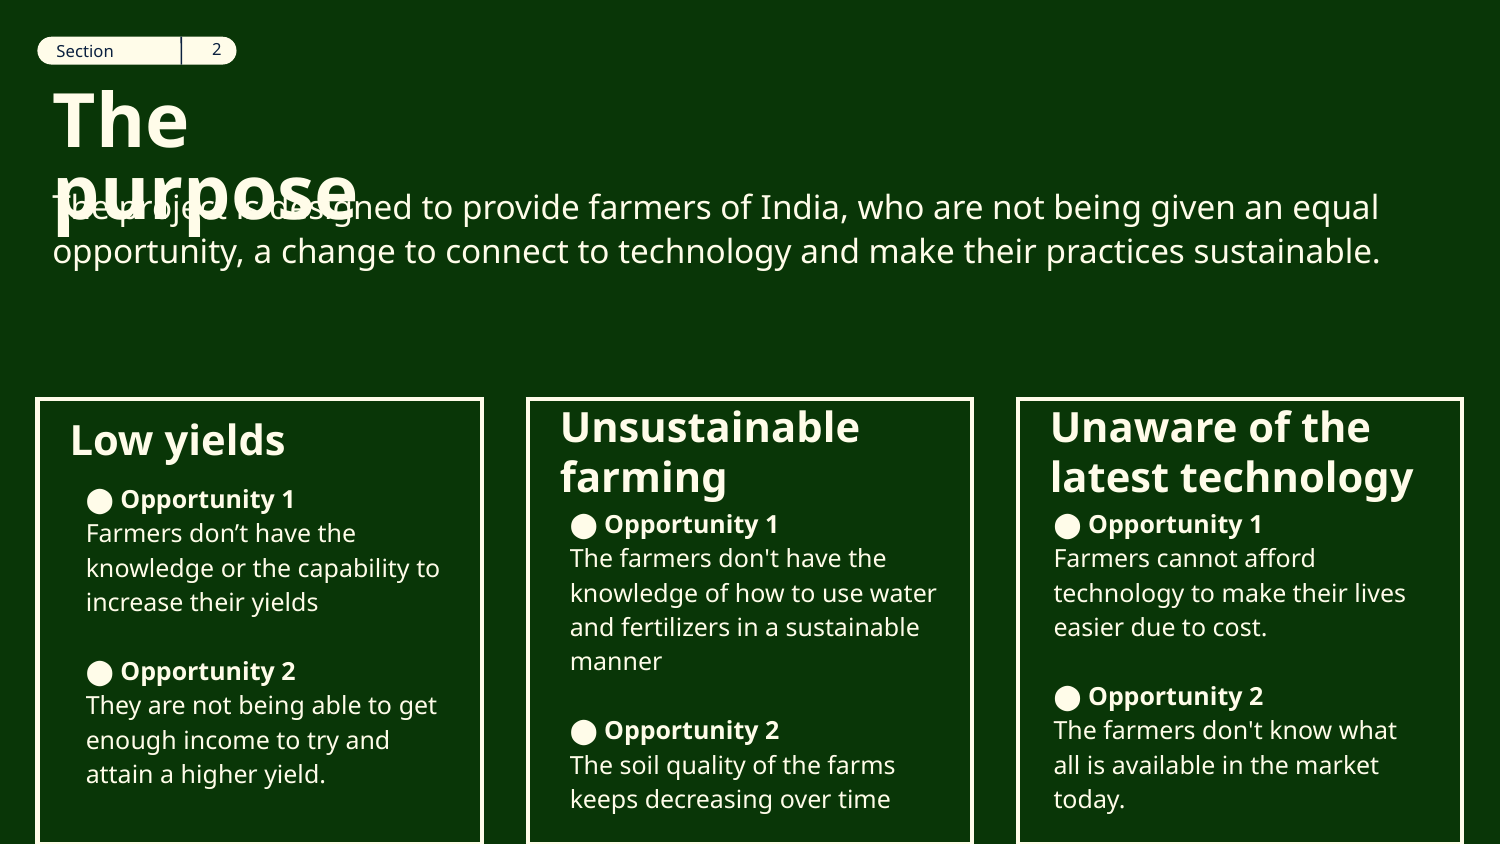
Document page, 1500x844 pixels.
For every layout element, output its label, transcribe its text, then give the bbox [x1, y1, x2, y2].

list ⬤ Opportunity 1 The farmers don't have the knowledge of how to use water and fertilizers in a sustainable manner ⬤ Opportunity 2 The soil quality of the farms keeps decreasing over time [554, 563, 958, 829]
list The project is designed to provide farmers of India, who are not being given an equal opportunity, a change to connect to technology and make their practices sustainable. [37, 167, 1464, 329]
title Low yields [54, 398, 466, 520]
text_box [37, 36, 237, 65]
title Unsustainable farming [544, 385, 956, 507]
list ⬤ Opportunity 1 Farmers cannot afford technology to make their lives easier due to cost. ⬤ Opportunity 2 The farmers don't know what all is available in the market today. [1038, 563, 1442, 829]
list ⬤ Opportunity 1 Farmers don’t have the knowledge or the capability to increase their yields ⬤ Opportunity 2 They are not being able to get enough income to try and attain a higher yield. [70, 538, 474, 804]
title The purpose [37, 75, 526, 167]
title Unaware of the latest technology [1034, 385, 1446, 507]
